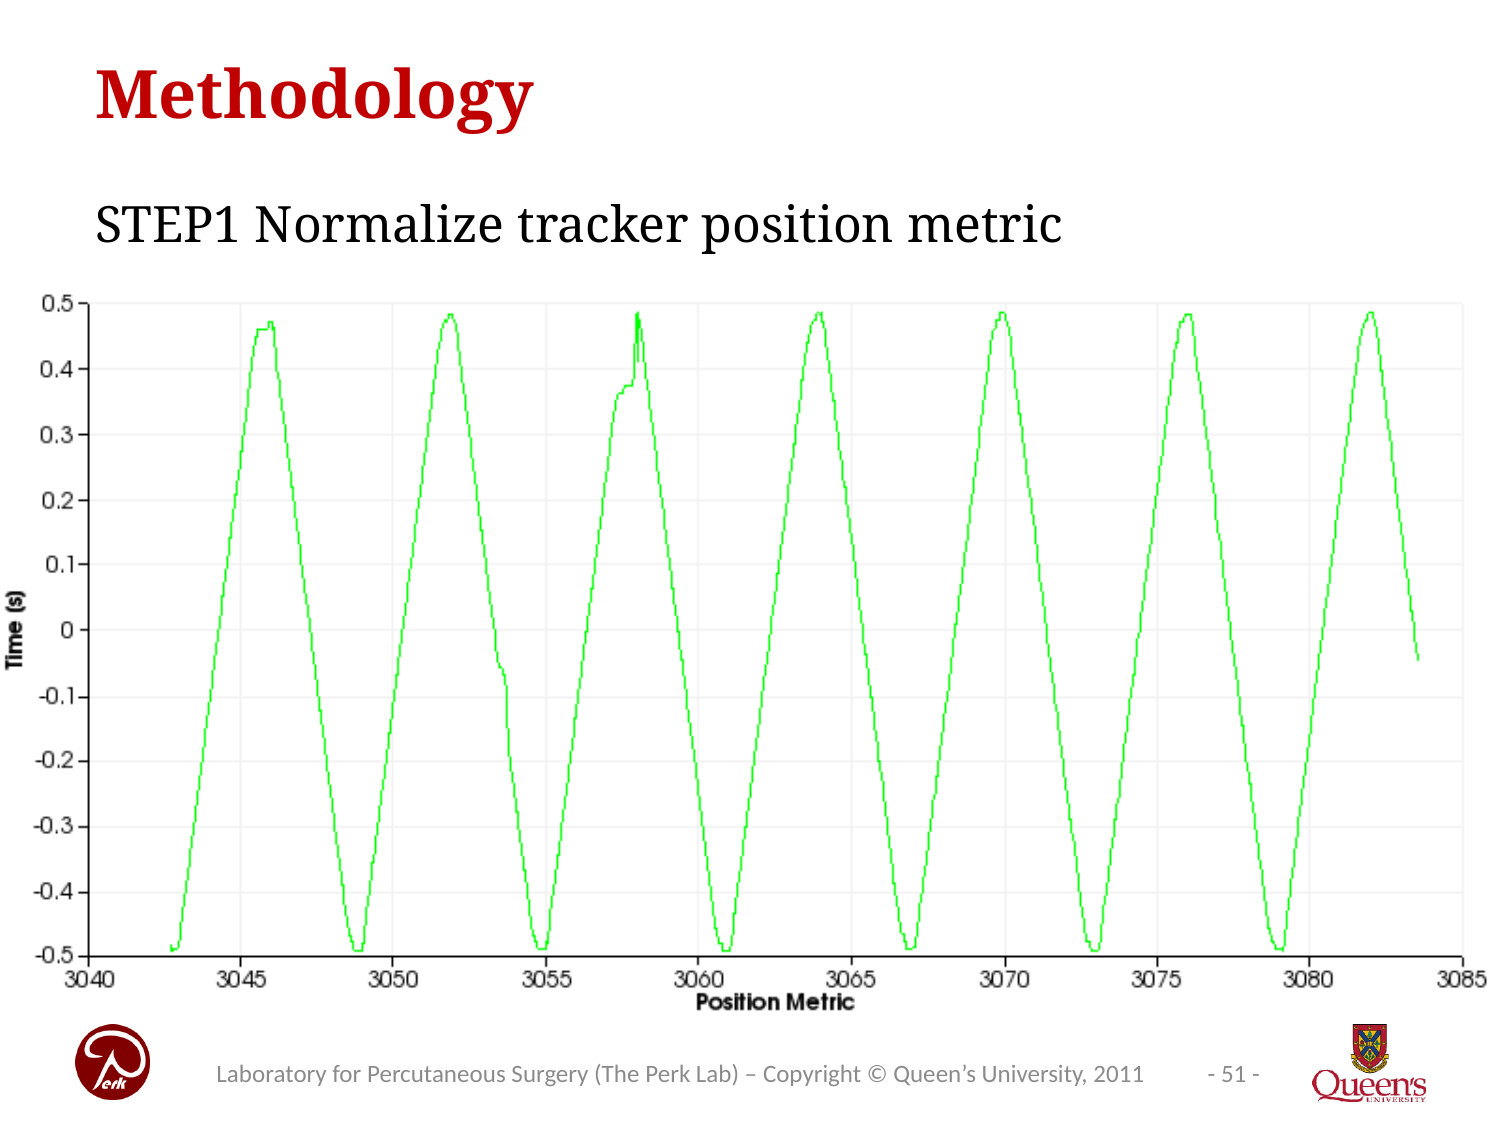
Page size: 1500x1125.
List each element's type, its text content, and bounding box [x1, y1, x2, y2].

footer Laboratory for Percutaneous Surgery (The Perk Lab) – Copyright © Queen’s University, 2011 [187, 1042, 1175, 1103]
picture [1312, 1024, 1426, 1102]
text_box Methodology STEP1 Normalize tracker position metric [80, 44, 1431, 265]
slide_number - 51 - [1187, 1042, 1275, 1103]
picture [0, 267, 1500, 1018]
picture [75, 1024, 150, 1100]
